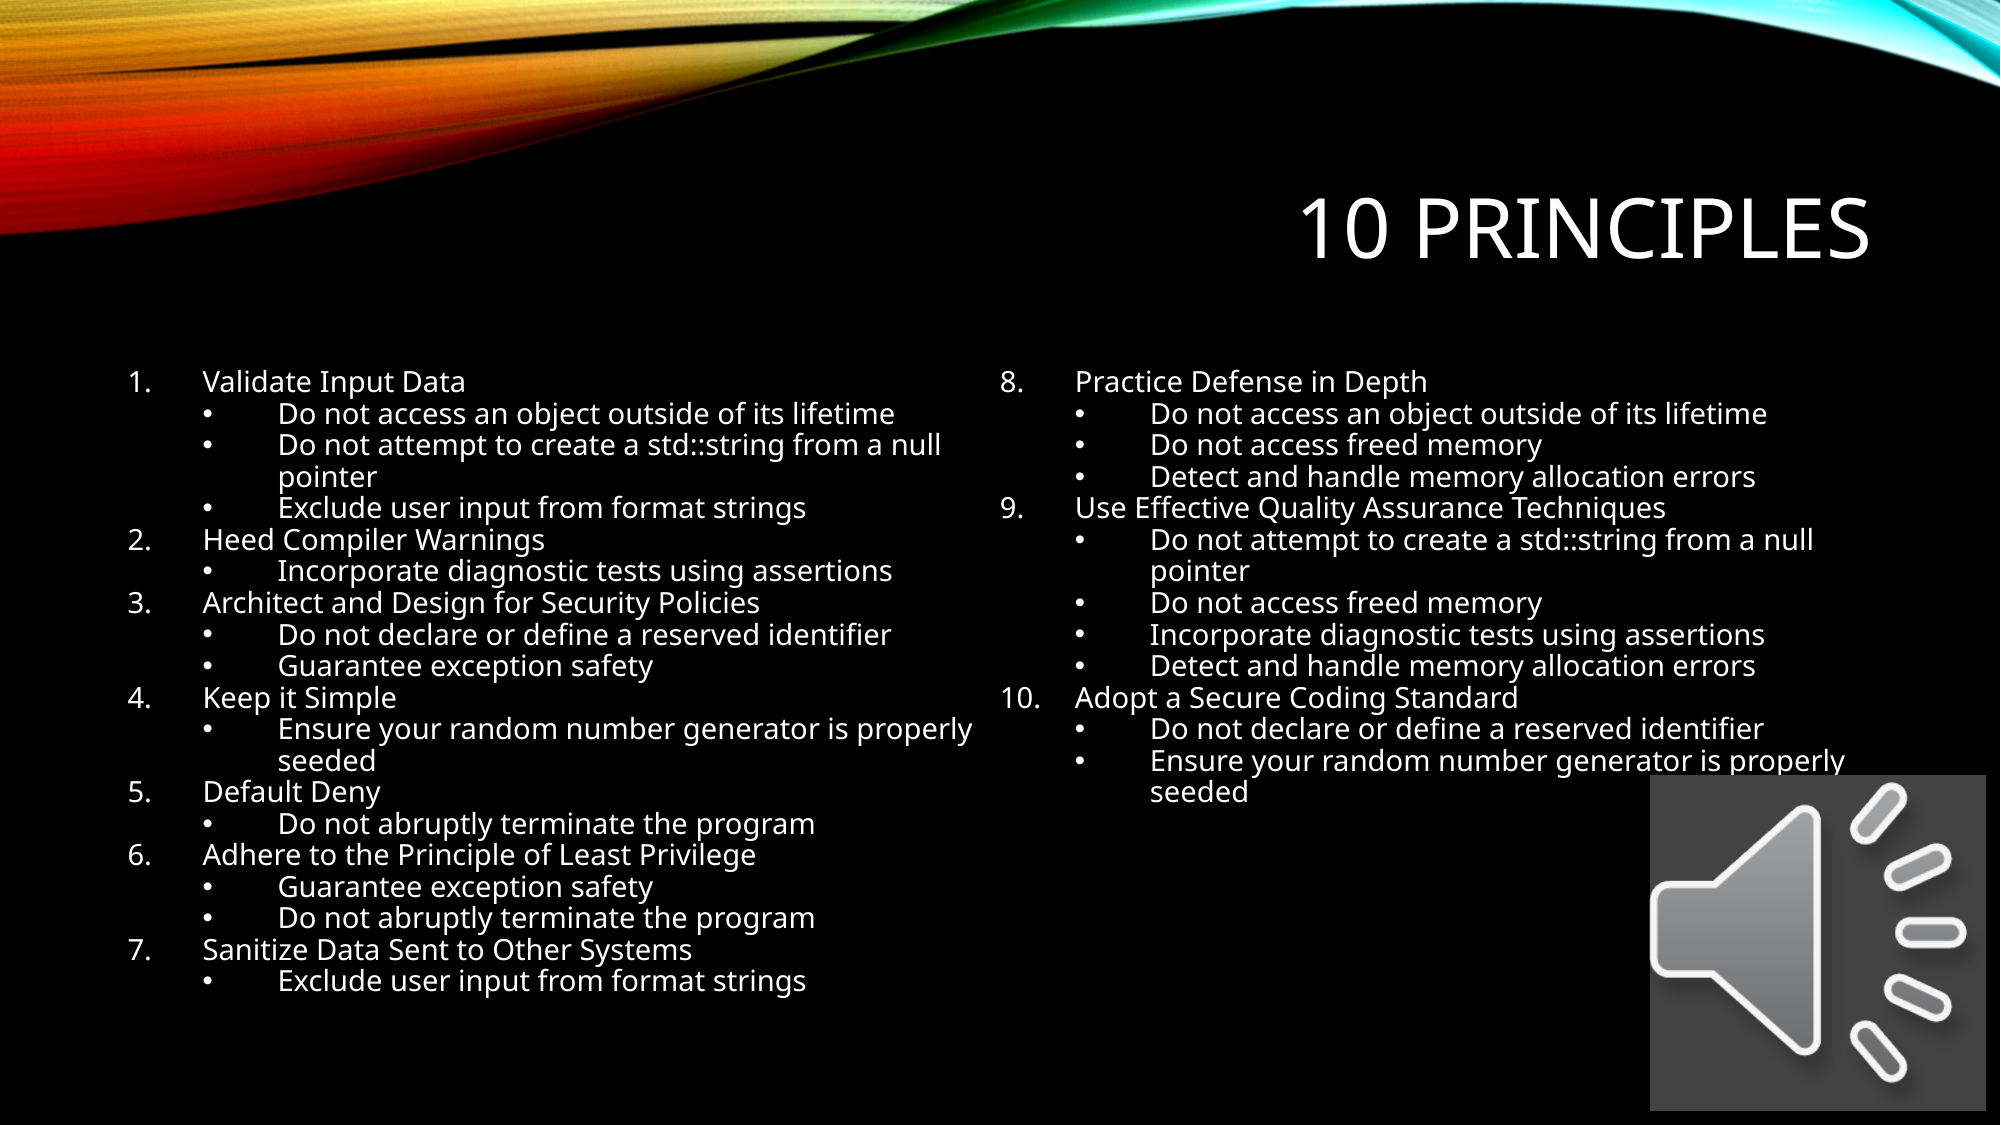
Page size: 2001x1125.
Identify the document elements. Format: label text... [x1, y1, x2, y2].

picture [1648, 773, 1987, 1112]
title 10 PRINCIPLES [474, 125, 1888, 338]
list Validate Input Data Do not access an object outside of its lifetime Do not attempt to create a std::string from a null pointer Exclude user input from format strings Heed Compiler Warnings Incorporate diagnostic tests using assertions Architect and Design for Security Policies Do not declare or define a reserved identifier Guarantee exception safety Keep it Simple Ensure your random number generator is properly seeded Default Deny Do not abruptly terminate the program Adhere to the Principle of Least Privilege Guarantee exception safety Do not abruptly terminate the program Sanitize Data Sent to Other Systems Exclude user input from format strings Practice Defense in Depth Do not access an object outside of its lifetime Do not access freed memory Detect and handle memory allocation errors Use Effective Quality Assurance Techniques Do not attempt to create a std::string from a null pointer Do not access freed memory Incorporate diagnostic tests using assertions Detect and handle memory allocation errors Adopt a Secure Coding Standard Do not declare or define a reserved identifier Ensure your random number generator is properly seeded [112, 360, 1888, 1021]
picture [0, 0, 2000, 237]
